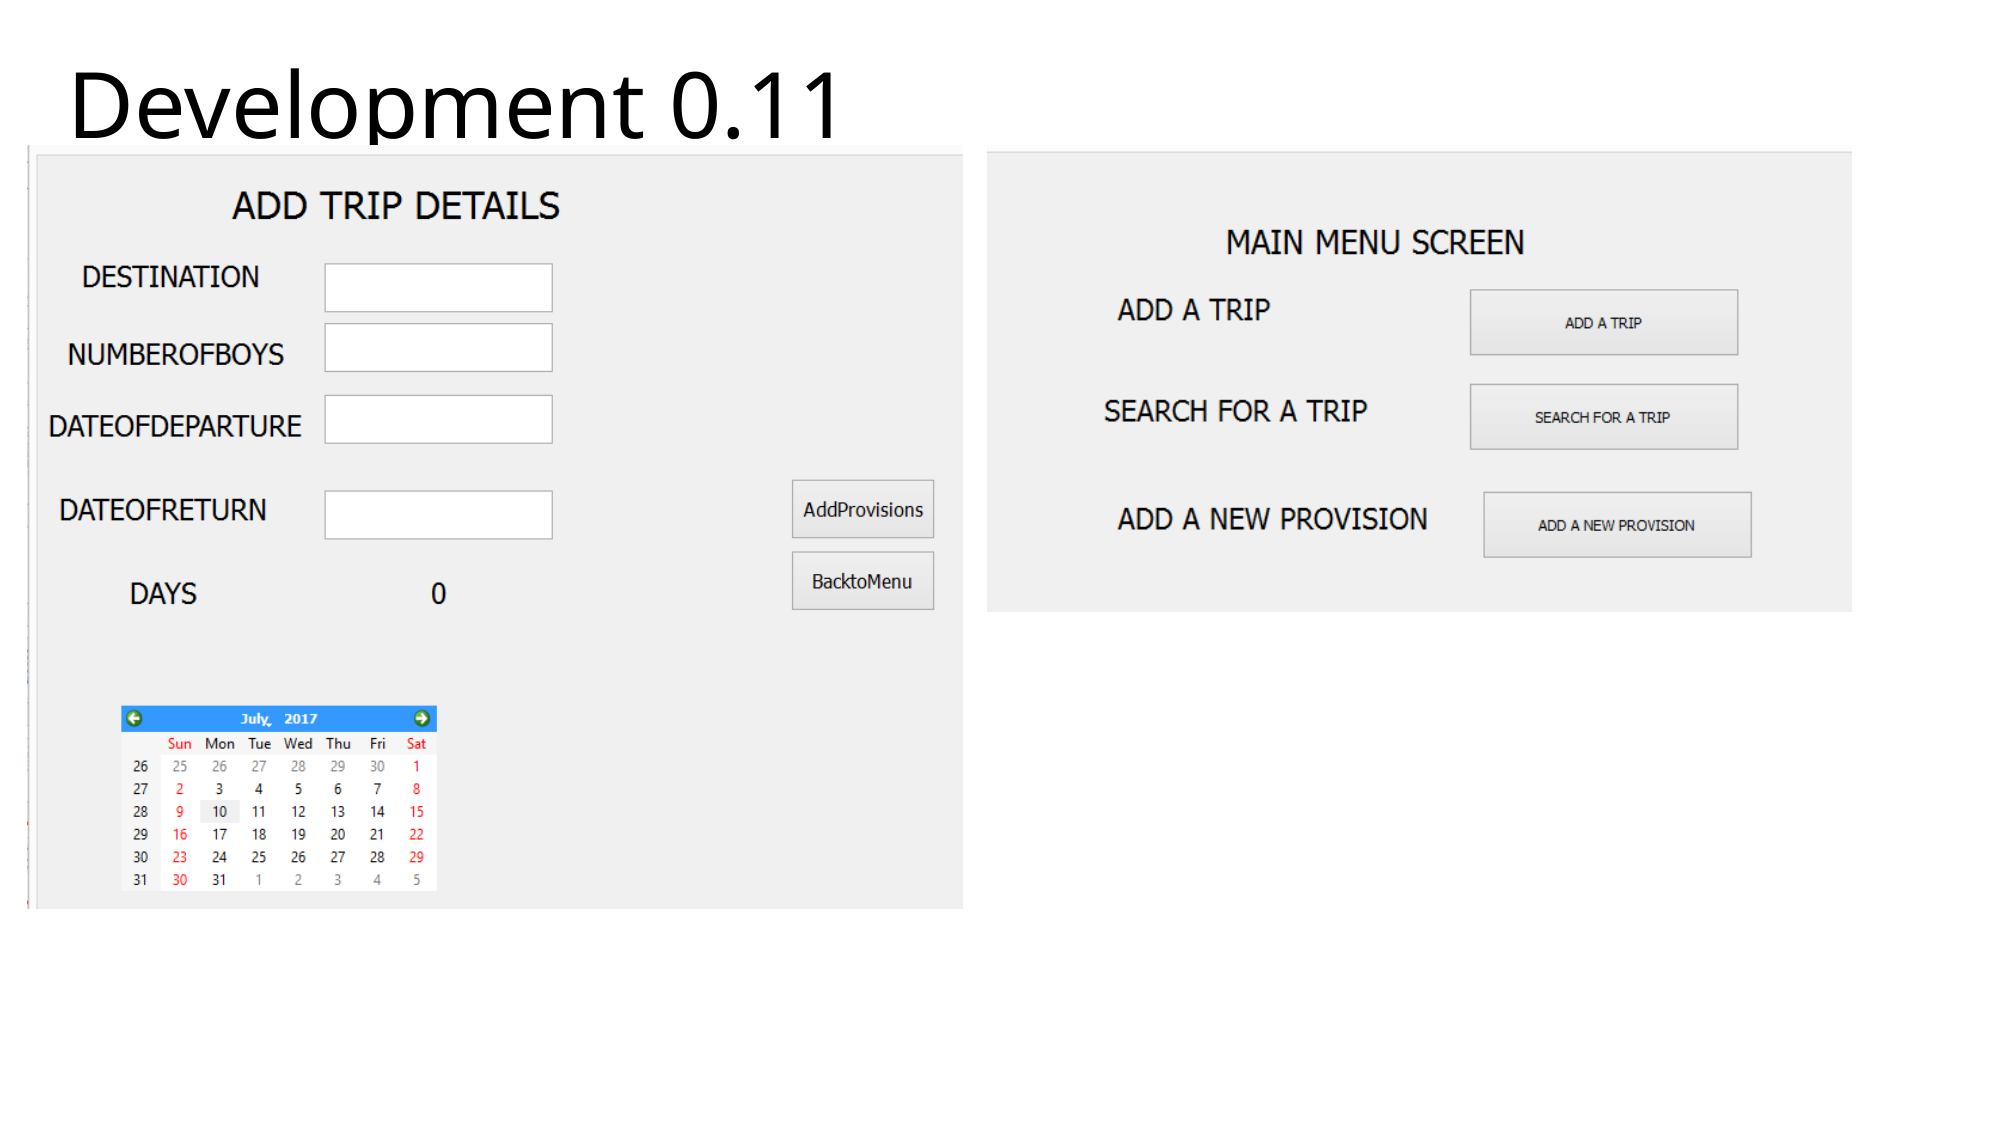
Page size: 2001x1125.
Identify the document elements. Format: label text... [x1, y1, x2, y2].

title Development 0.11 [52, 0, 1778, 218]
picture [987, 145, 1852, 612]
picture [27, 145, 963, 909]
